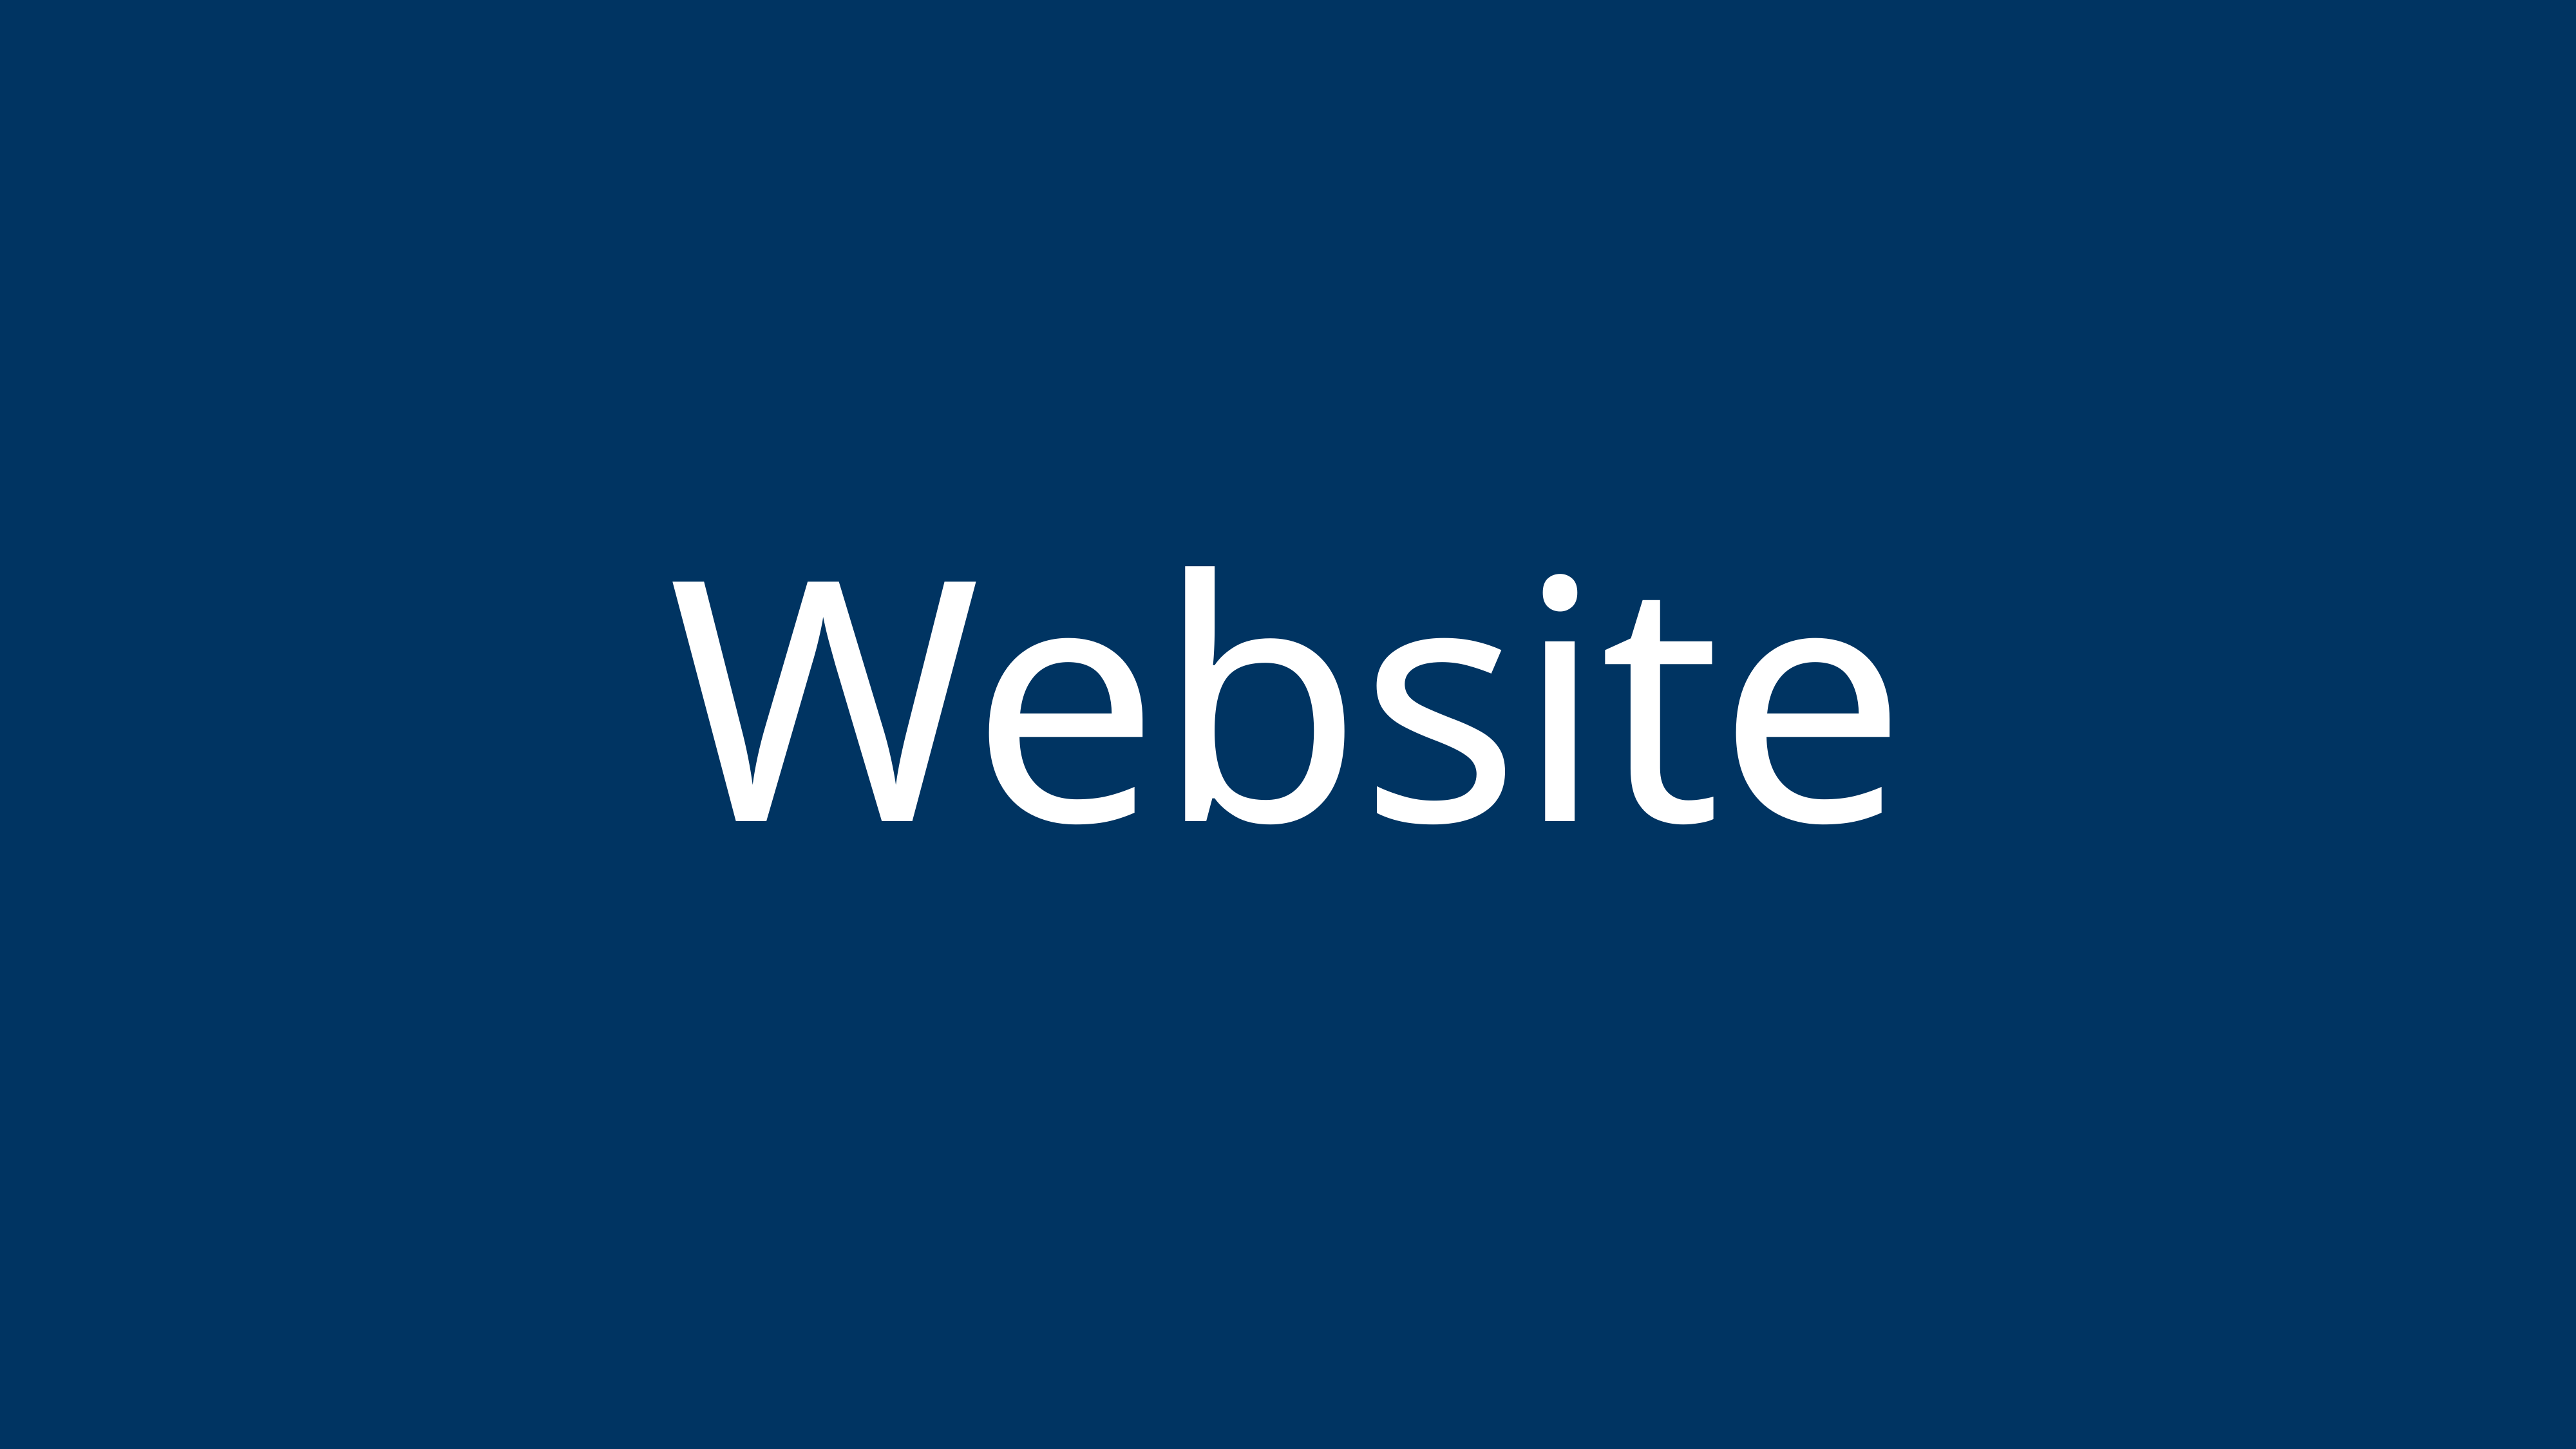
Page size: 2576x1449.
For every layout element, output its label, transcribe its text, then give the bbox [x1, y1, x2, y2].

title Website [127, 478, 2449, 971]
